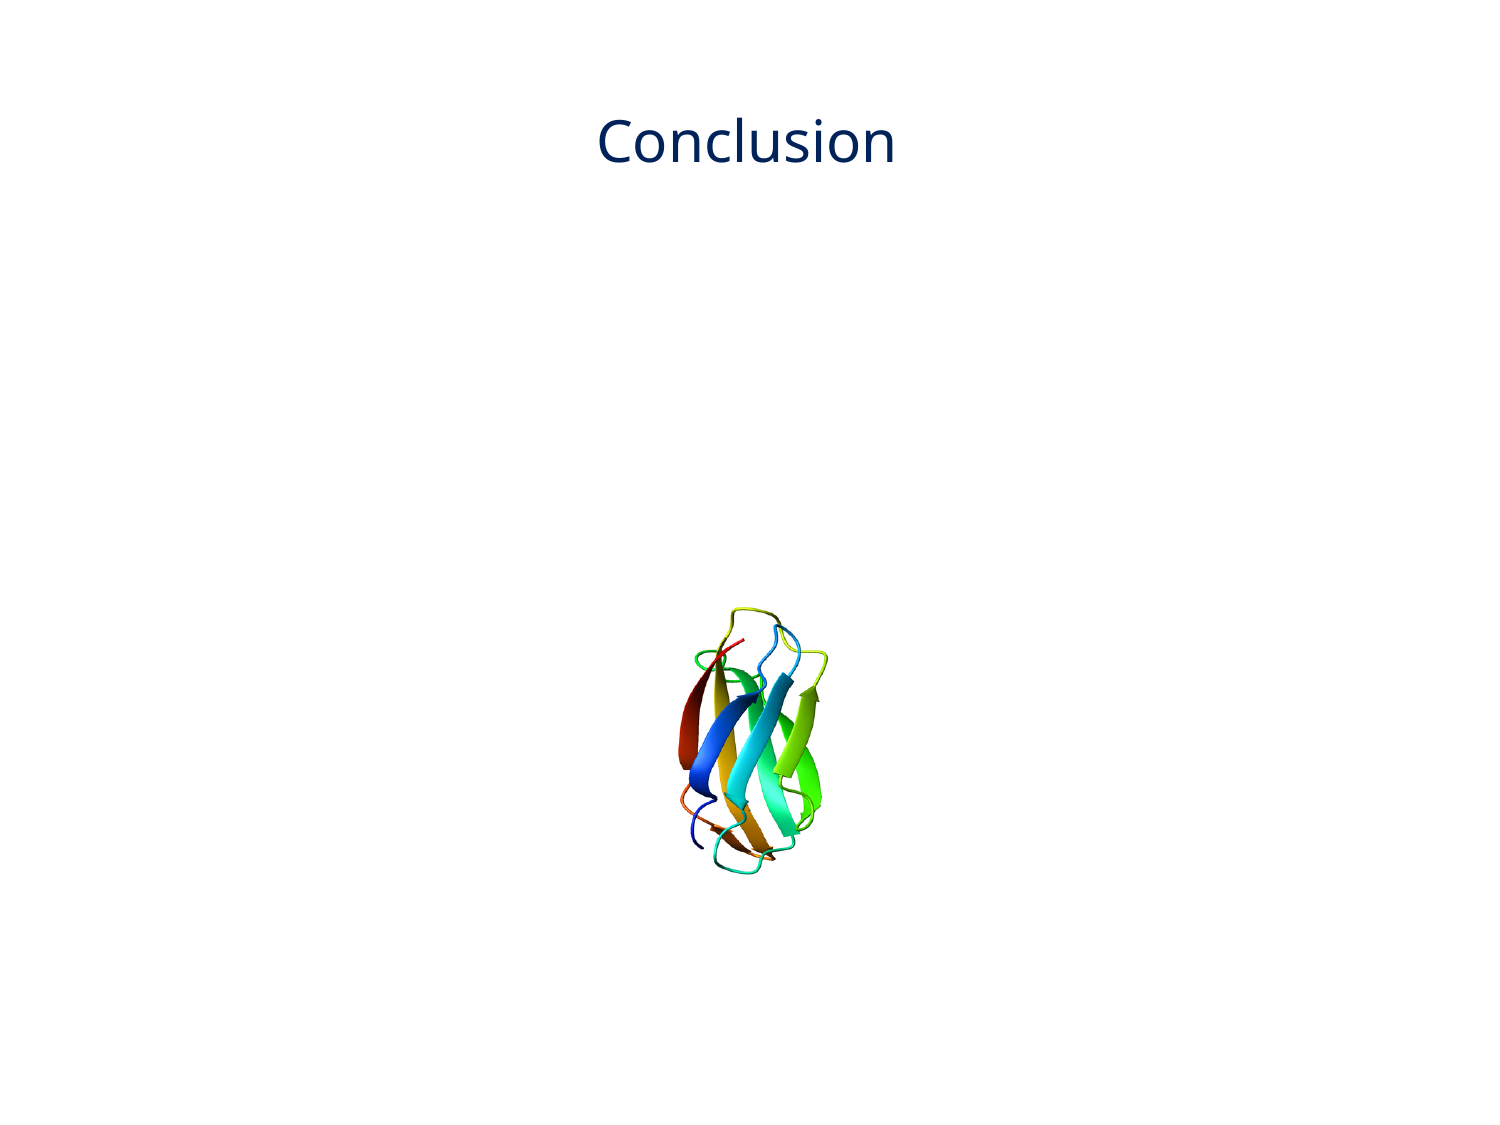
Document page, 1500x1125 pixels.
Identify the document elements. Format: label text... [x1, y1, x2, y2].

picture [659, 598, 838, 882]
text_box Conclusion [103, 23, 1390, 182]
